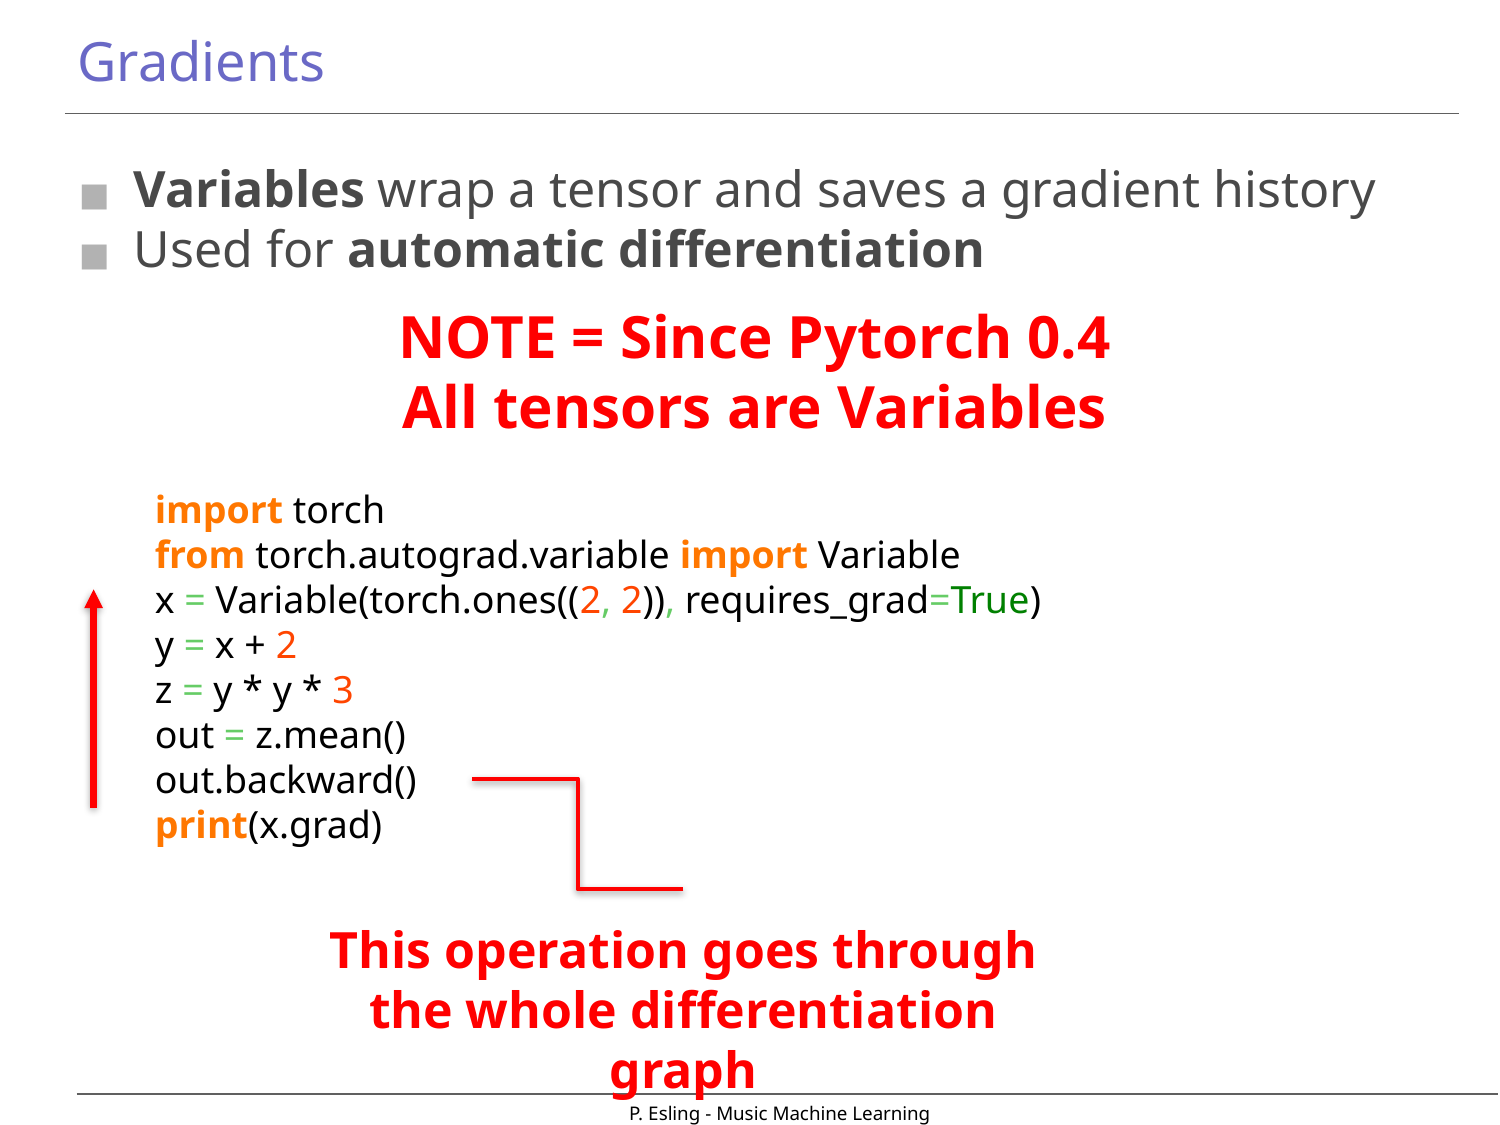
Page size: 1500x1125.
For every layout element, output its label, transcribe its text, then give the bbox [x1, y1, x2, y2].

footer P. Esling - Music Machine Learning [194, 1093, 1365, 1125]
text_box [472, 778, 684, 890]
text_box Variables wrap a tensor and saves a gradient history Used for automatic differentiation [62, 150, 1463, 402]
text_box This operation goes through the whole differentiation graph [279, 911, 1087, 1093]
title Gradients [62, 6, 1447, 114]
text_box NOTE = Since Pytorch 0.4 All tensors are Variables [354, 293, 1156, 448]
text_box import torch from torch.autograd.variable import Variable x = Variable(torch.ones((2, 2)), requires_grad=True) y = x + 2 z = y * y * 3 out = z.mean() out.backward() print(x.grad) [139, 419, 1227, 912]
